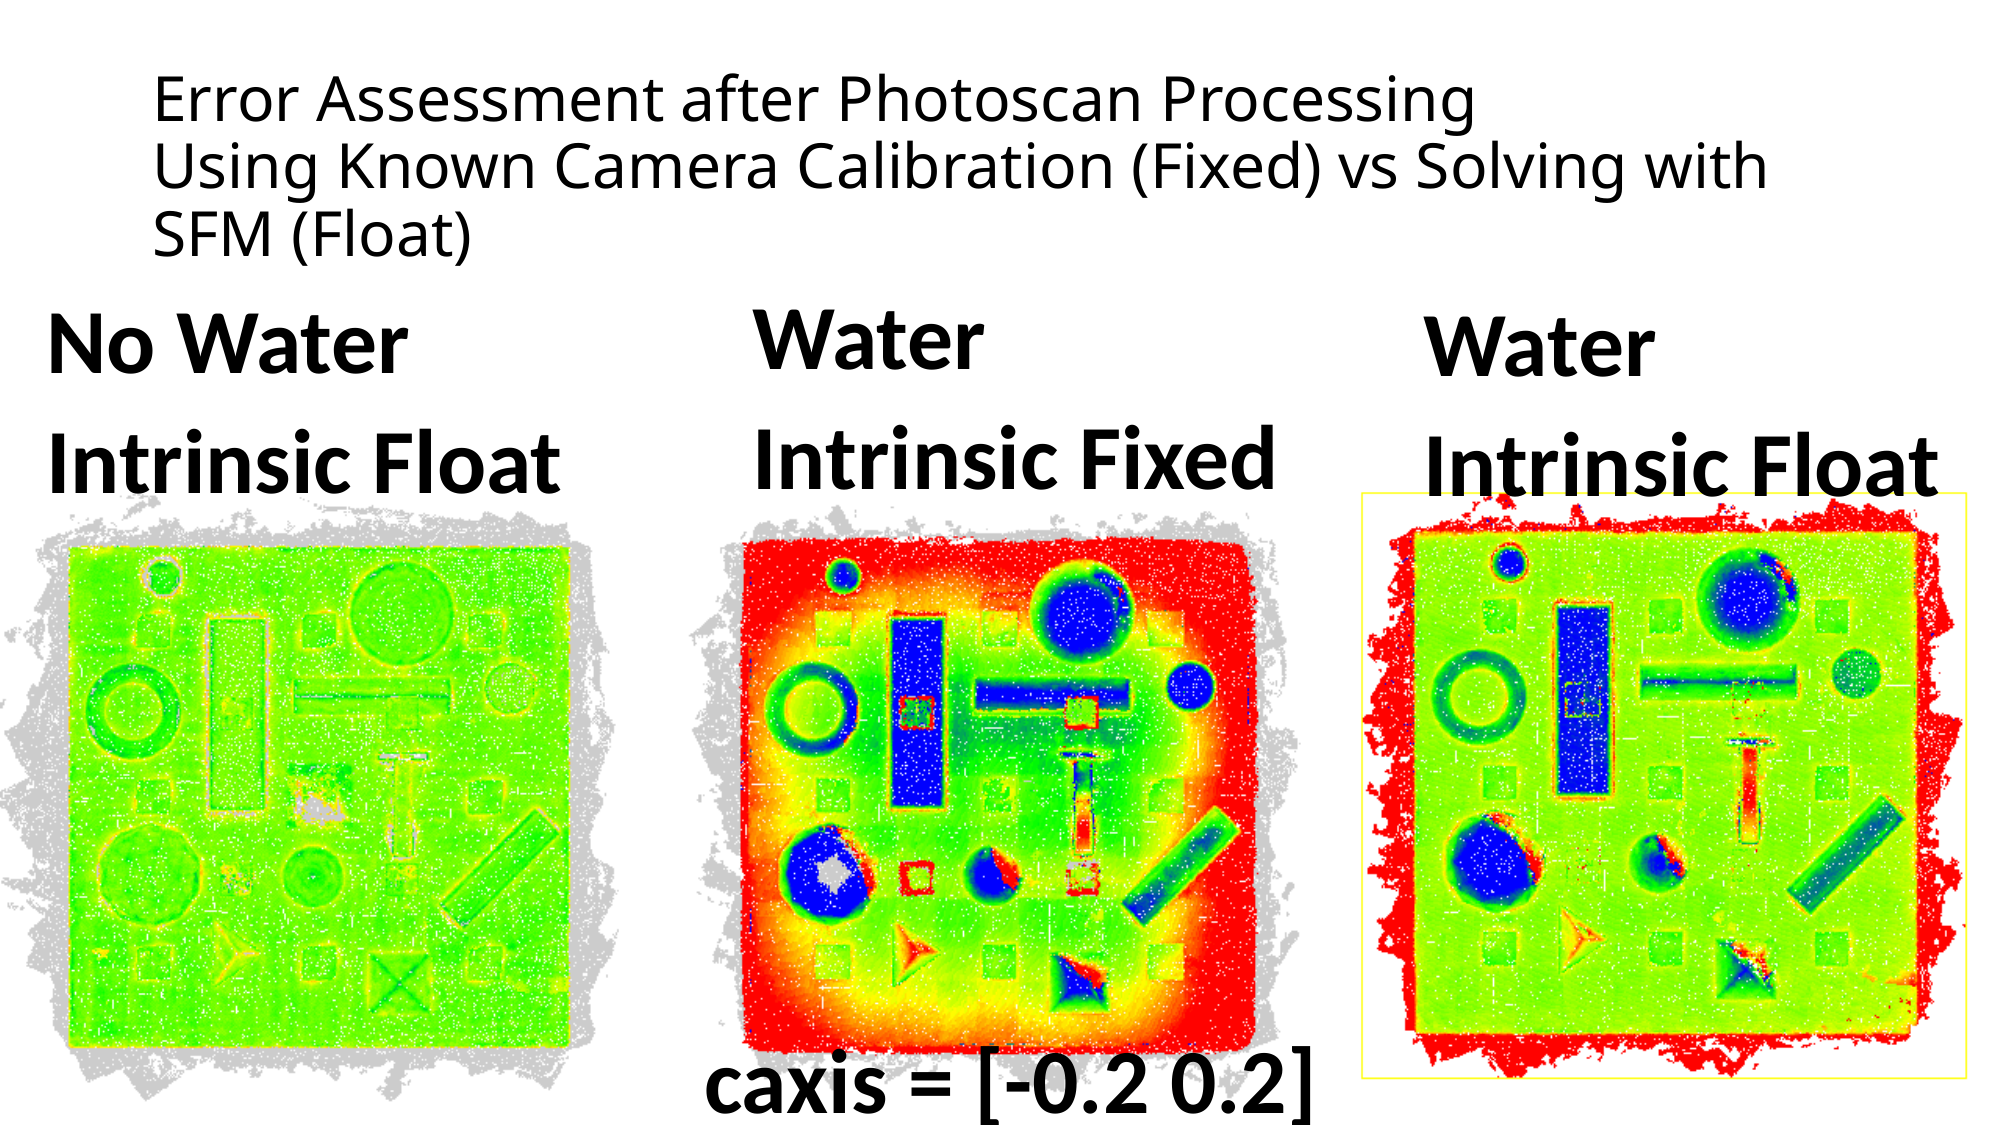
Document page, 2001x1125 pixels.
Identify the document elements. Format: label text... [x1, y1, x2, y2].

text_box No Water Intrinsic Float [31, 287, 737, 519]
text_box Water Intrinsic Fixed [737, 283, 1498, 474]
title Error Assessment after Photoscan Processing Using Known Camera Calibration (Fixed) vs Solving with SFM (Float) [137, 59, 1863, 278]
picture [672, 455, 2000, 1125]
picture [0, 474, 644, 1125]
text_box Water Intrinsic Float [1408, 289, 2000, 455]
